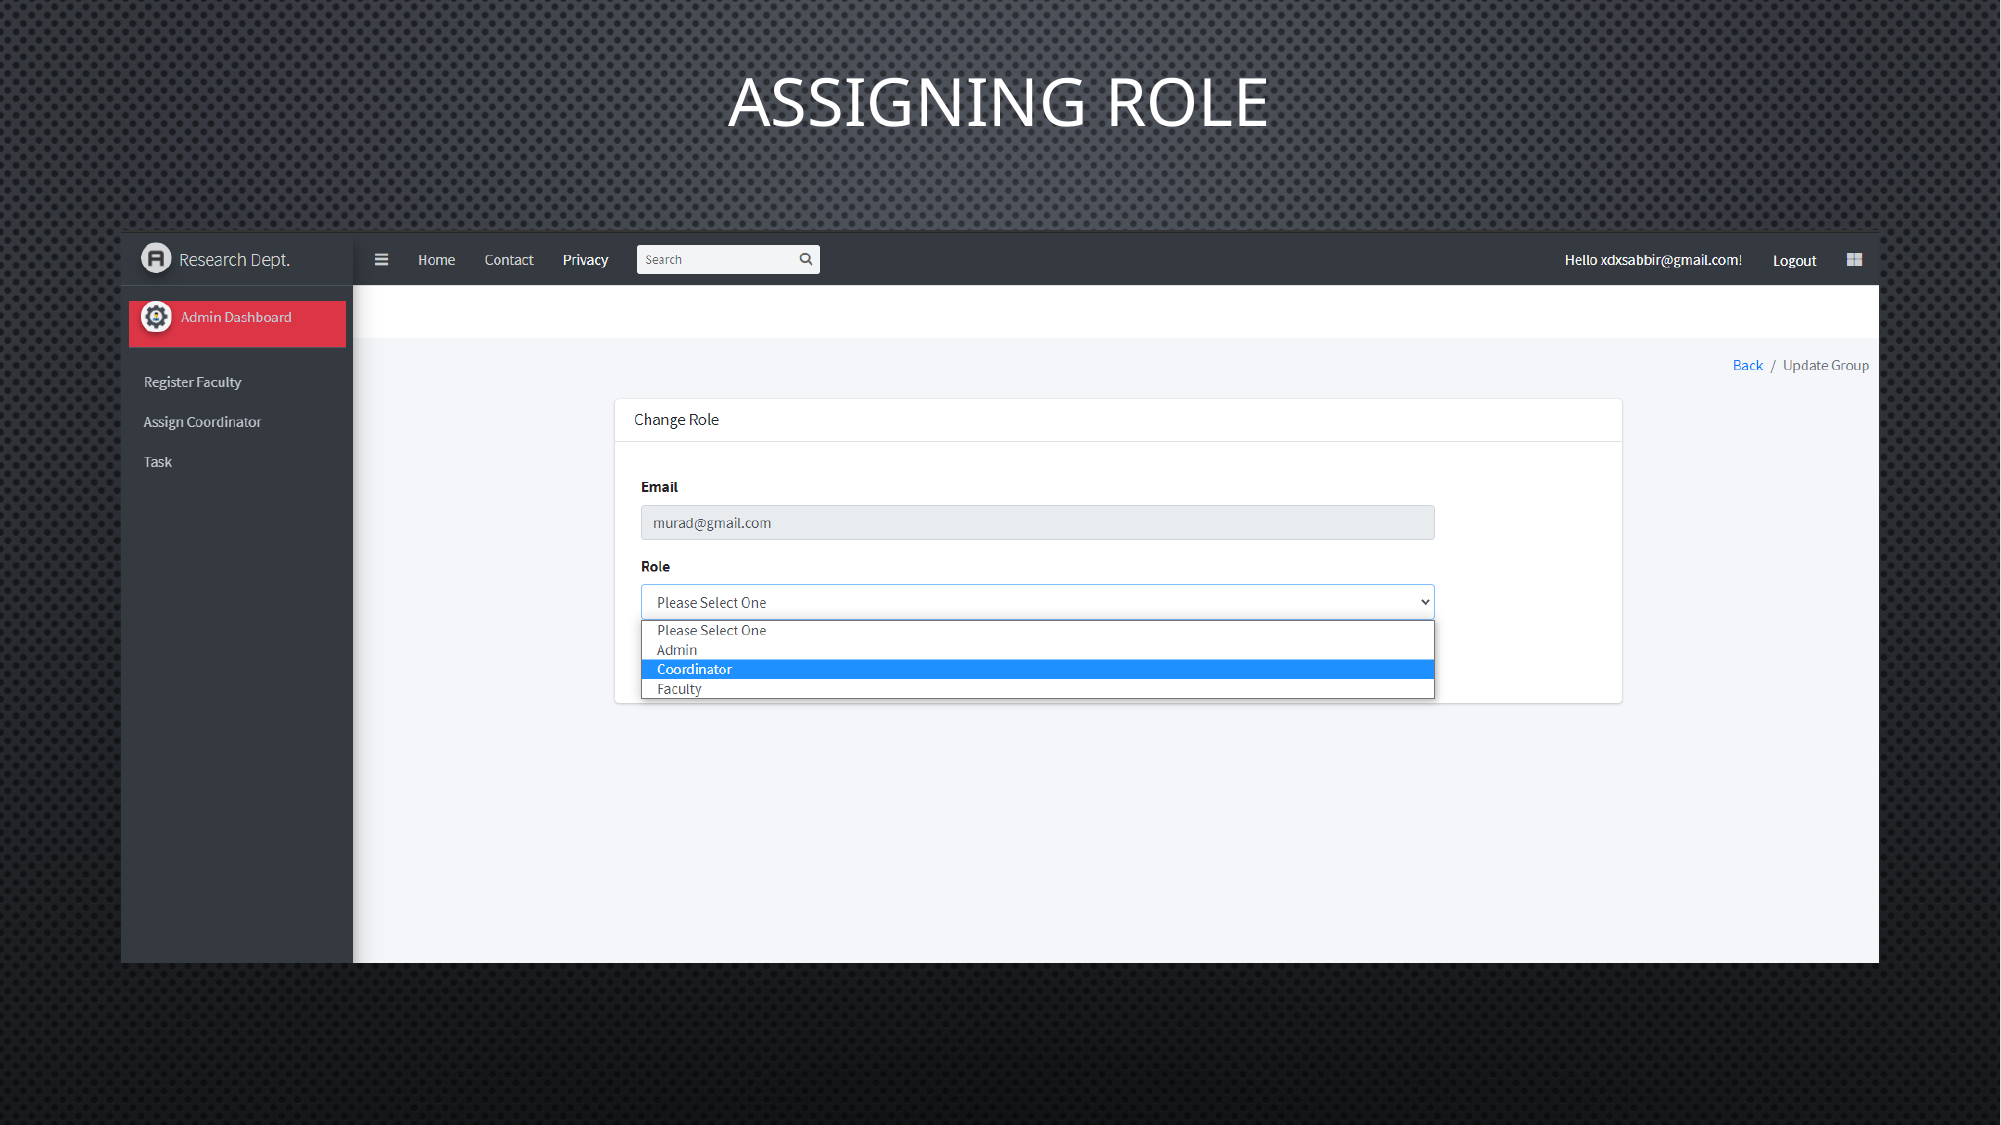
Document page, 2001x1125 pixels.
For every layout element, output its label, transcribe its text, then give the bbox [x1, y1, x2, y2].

title Assigning role [187, 43, 1813, 157]
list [121, 229, 1879, 963]
